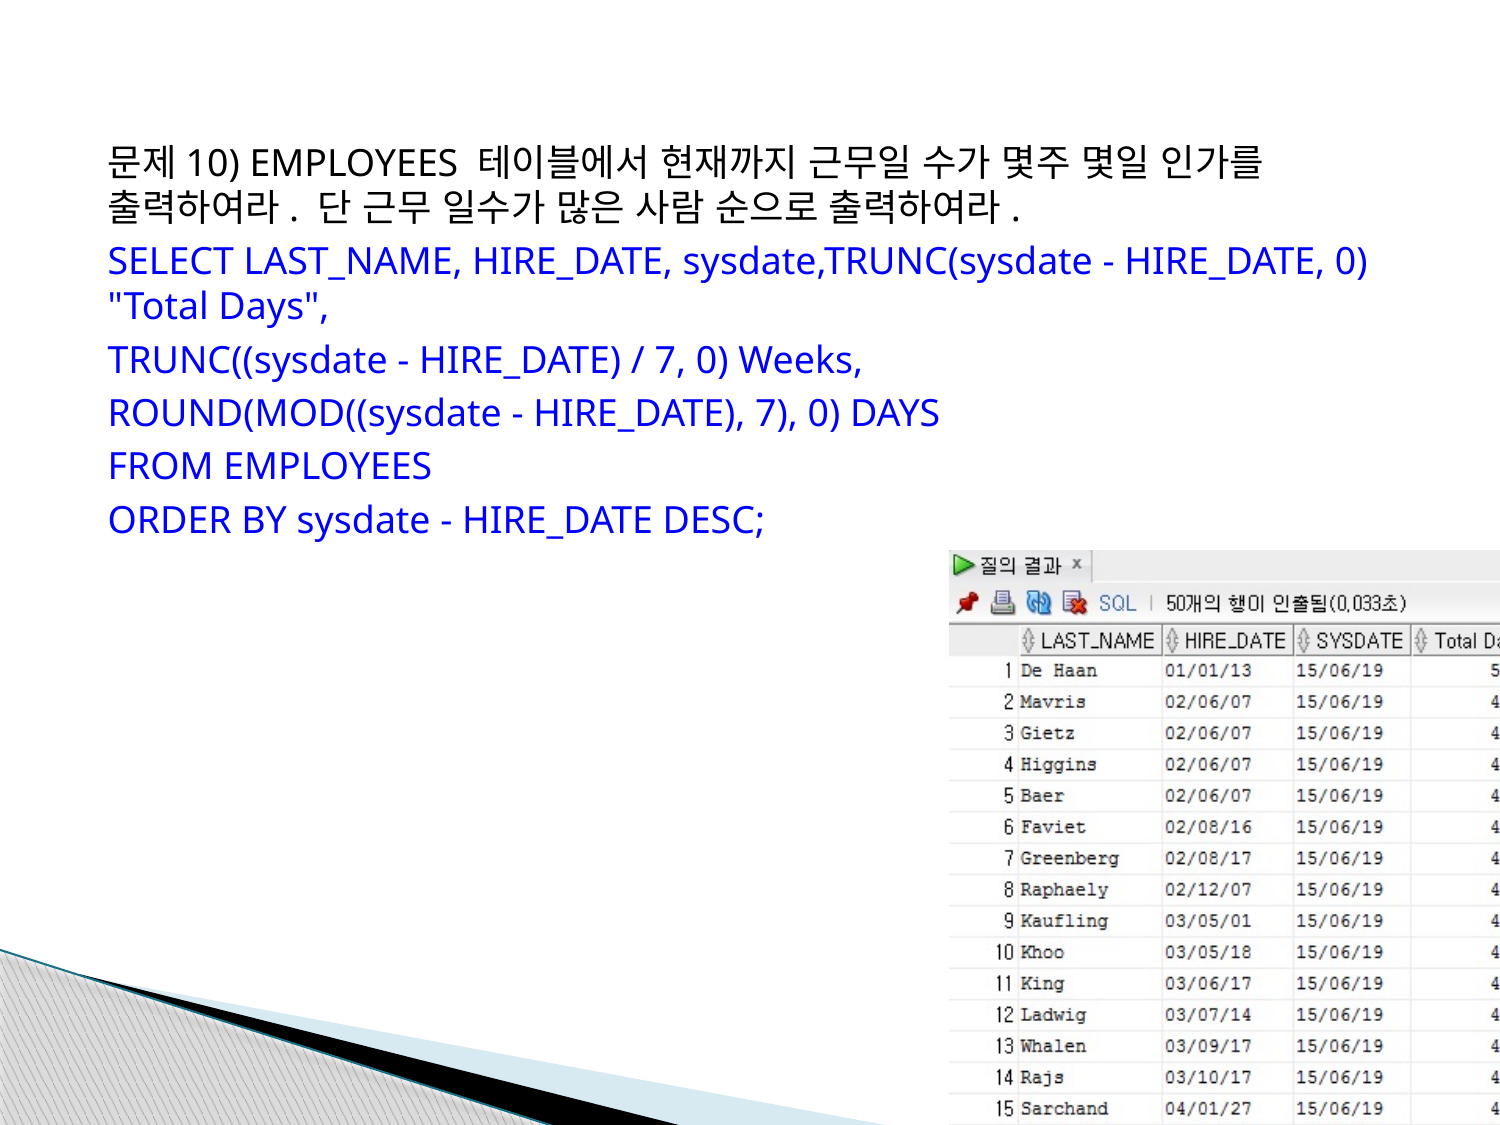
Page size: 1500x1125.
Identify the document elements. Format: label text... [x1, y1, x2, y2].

picture [948, 550, 1500, 1125]
list 문제10) EMPLOYEES 테이블에서 현재까지 근무일 수가 몇주 몇일 인가를 출력하여라. 단 근무 일수가 많은 사람 순으로 출력하여라. SELECT LAST_NAME, HIRE_DATE, sysdate,TRUNC(sysdate - HIRE_DATE, 0) "Total Days", TRUNC((sysdate - HIRE_DATE) / 7, 0) Weeks, ROUND(MOD((sysdate - HIRE_DATE), 7), 0) DAYS FROM EMPLOYEES ORDER BY sysdate - HIRE_DATE DESC; [75, 78, 1425, 986]
